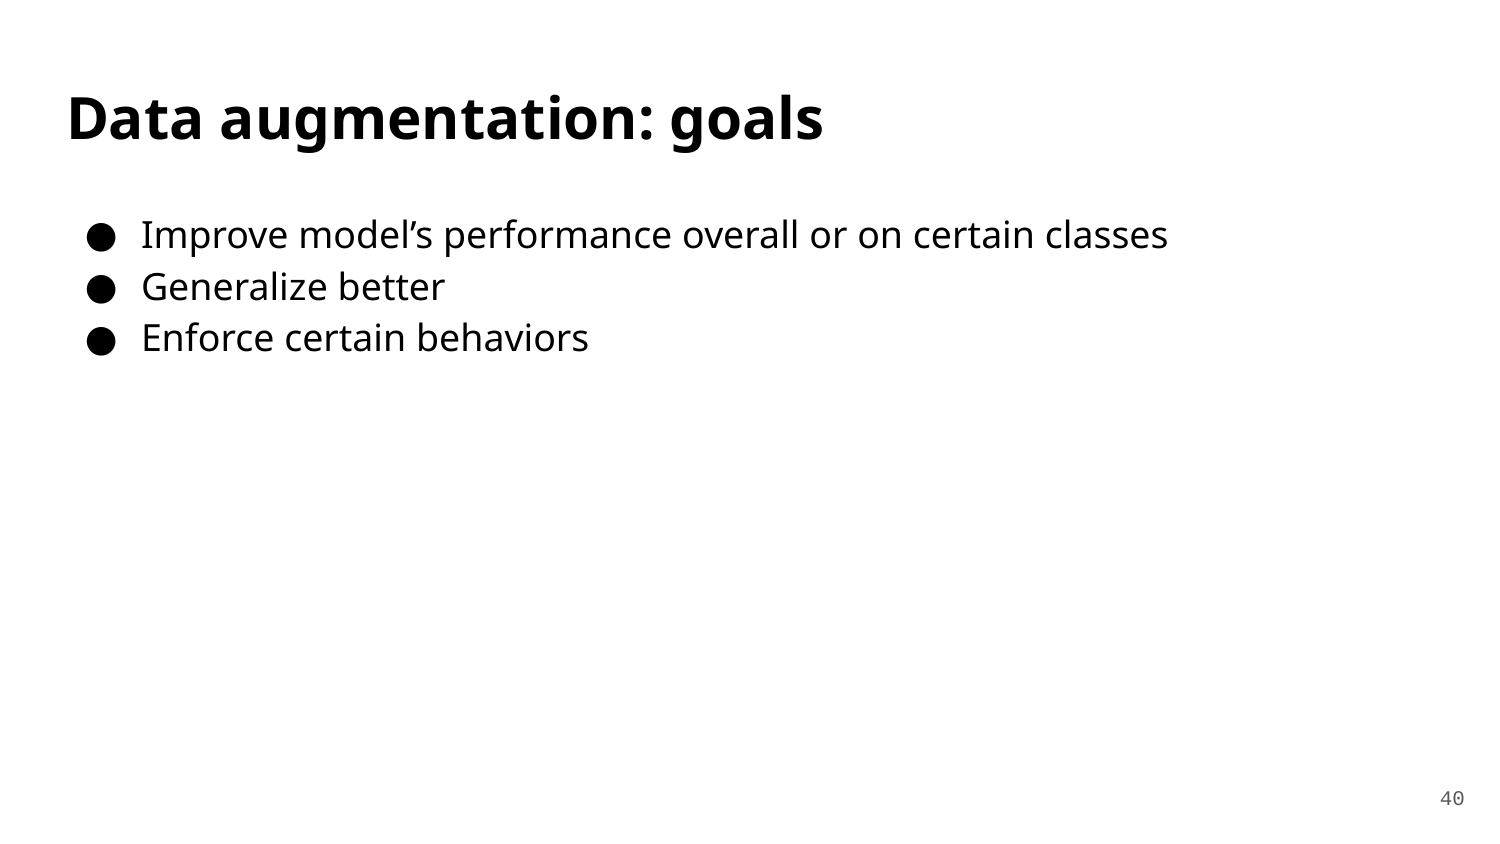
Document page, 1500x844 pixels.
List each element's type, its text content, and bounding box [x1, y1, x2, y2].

list Improve model’s performance overall or on certain classes Generalize better Enforce certain behaviors [51, 189, 1449, 750]
title Data augmentation: goals [51, 66, 1449, 161]
slide_number ‹#› [1389, 764, 1480, 830]
